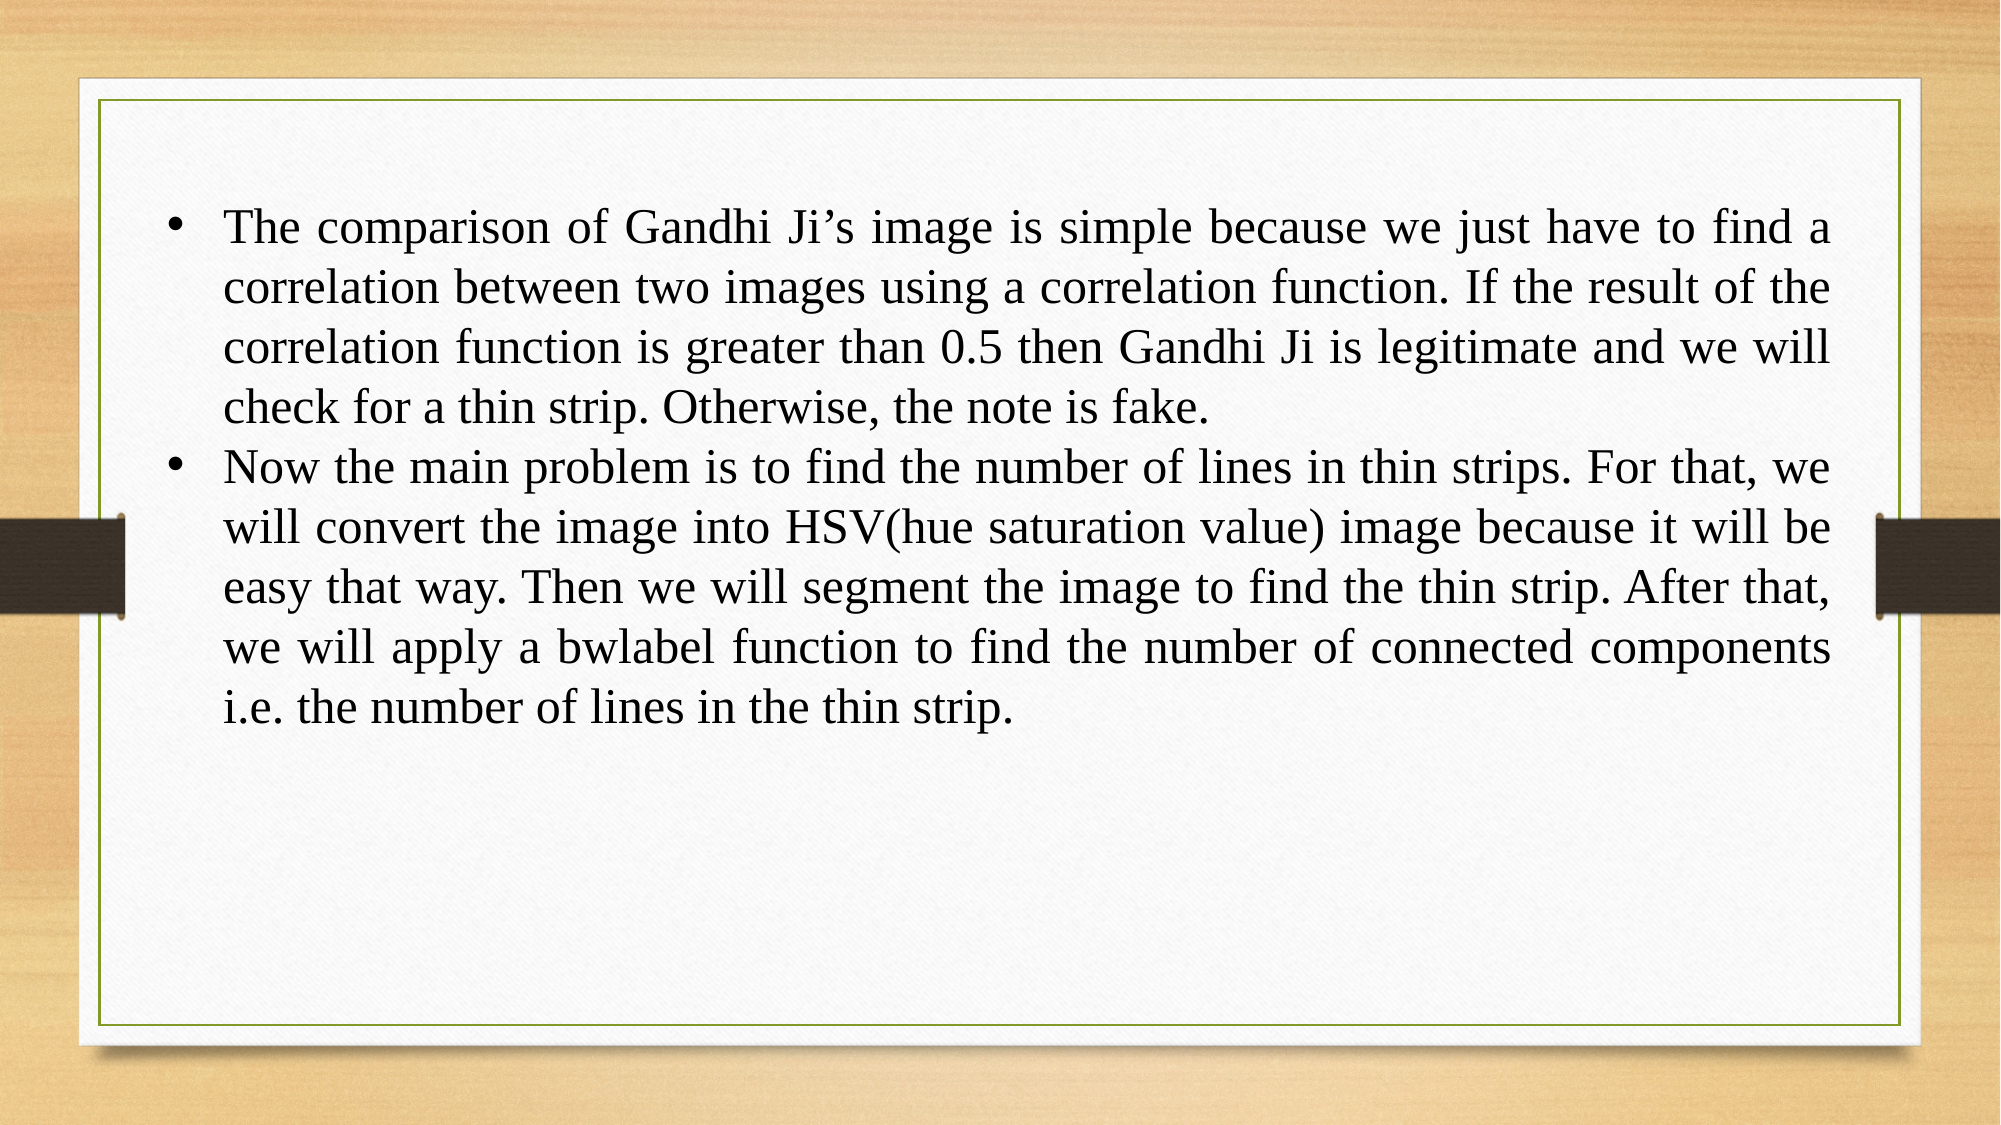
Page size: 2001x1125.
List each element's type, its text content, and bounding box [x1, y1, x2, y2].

text_box The comparison of Gandhi Ji’s image is simple because we just have to find a correlation between two images using a correlation function. If the result of the correlation function is greater than 0.5 then Gandhi Ji is legitimate and we will check for a thin strip. Otherwise, the note is fake. Now the main problem is to find the number of lines in thin strips. For that, we will convert the image into HSV(hue saturation value) image because it will be easy that way. Then we will segment the image to find the thin strip. After that, we will apply a bwlabel function to find the number of connected components i.e. the number of lines in the thin strip. [152, 185, 1848, 741]
picture [0, 0, 2001, 1125]
